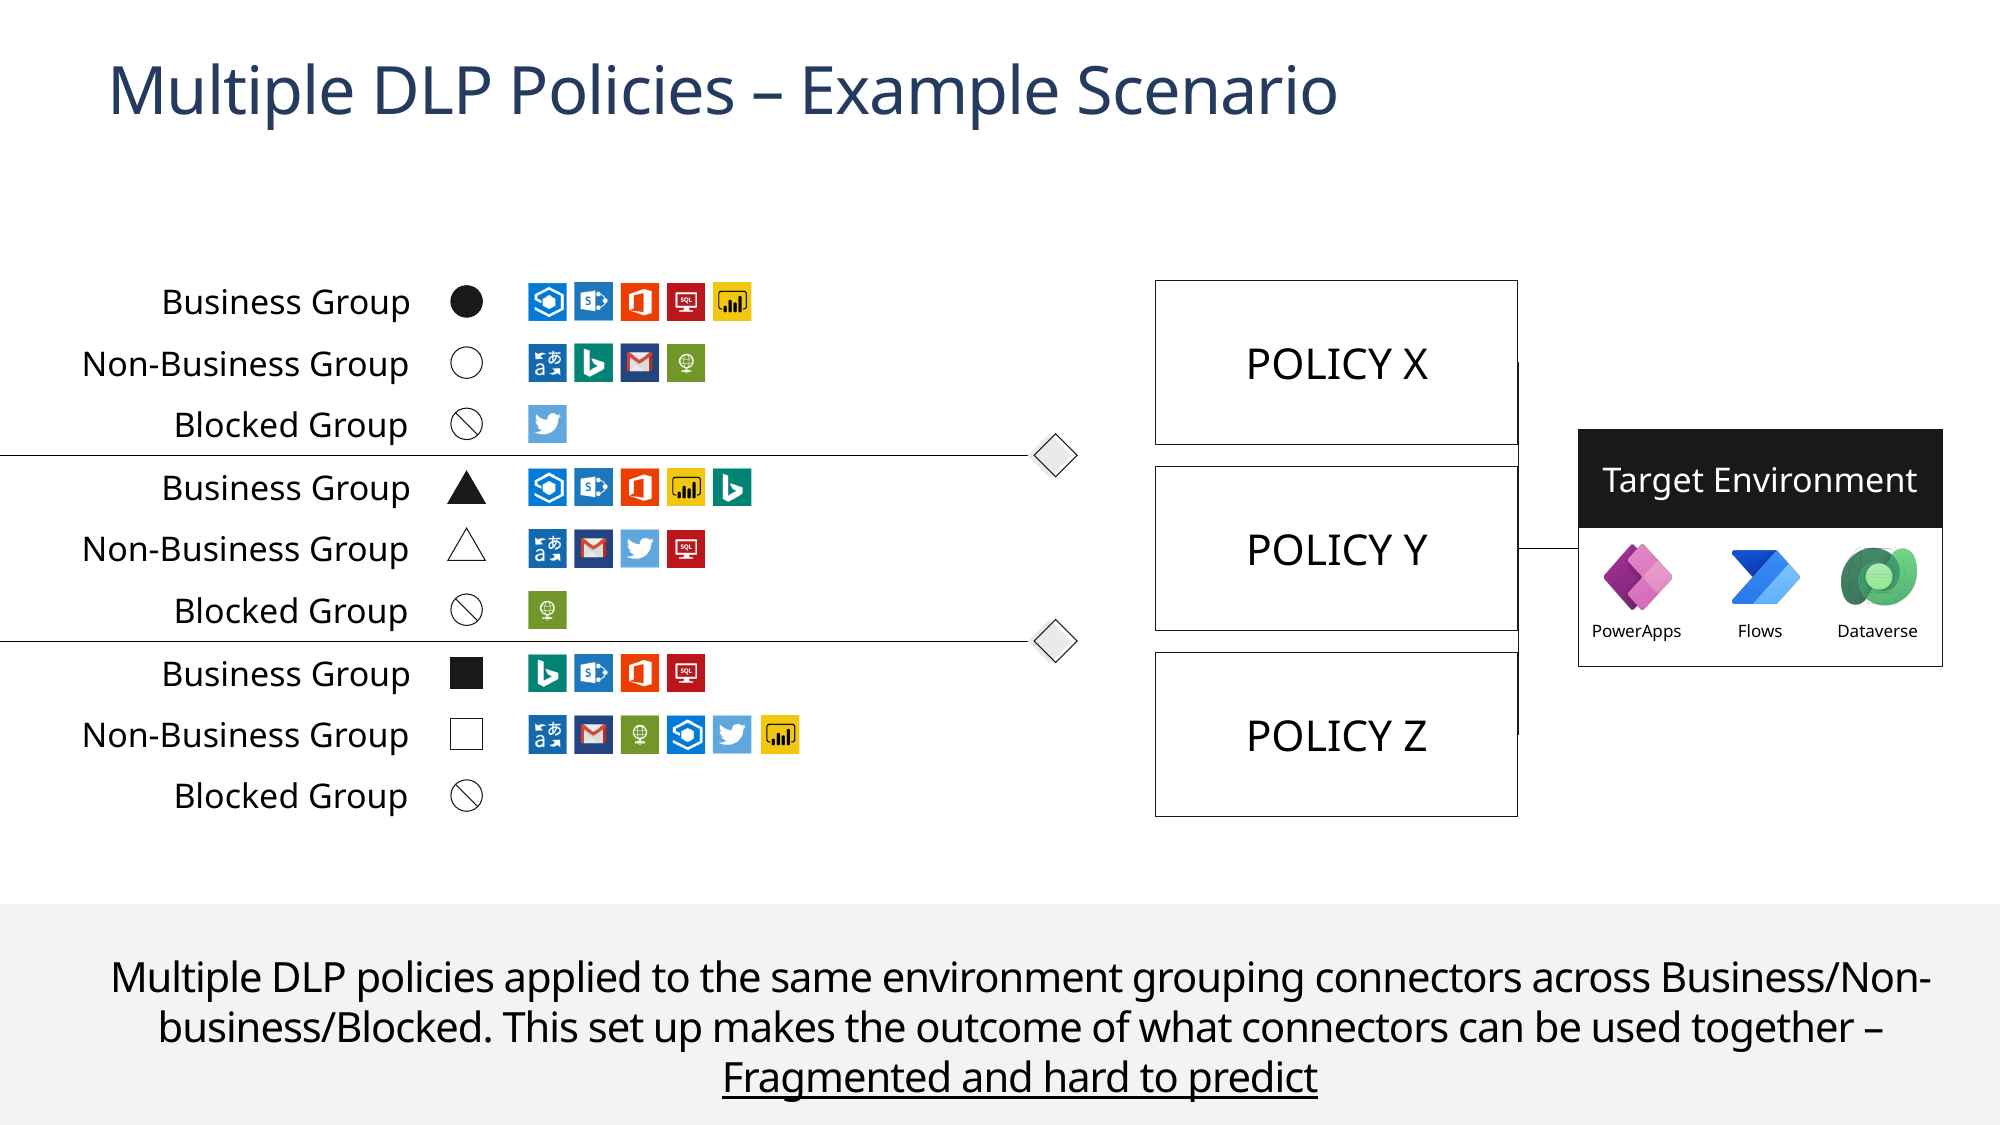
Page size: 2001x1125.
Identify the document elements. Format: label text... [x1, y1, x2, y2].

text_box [528, 654, 706, 692]
text_box Blocked Group [173, 589, 409, 630]
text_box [528, 529, 706, 568]
title Multiple DLP Policies – Example Scenario [107, 52, 1893, 129]
picture [528, 590, 567, 629]
text_box Non-Business Group [81, 527, 410, 569]
picture [761, 715, 800, 754]
text_box Business Group [161, 466, 412, 508]
text_box POLICY Y [1155, 466, 1517, 631]
text_box POLICY Z [1155, 652, 1518, 817]
picture [1604, 543, 1672, 611]
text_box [528, 343, 706, 382]
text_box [528, 282, 752, 321]
text_box POLICY X [1155, 280, 1518, 445]
text_box Business Group [161, 652, 412, 694]
text_box Multiple DLP policies applied to the same environment grouping connectors across Business/Non-business/Blocked. This set up makes the outcome of what connectors can be used together – Fragmented and hard to predict [0, 903, 2000, 1125]
picture [1841, 539, 1917, 615]
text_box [447, 285, 486, 455]
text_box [447, 456, 486, 641]
picture [528, 405, 567, 443]
picture [1732, 543, 1800, 612]
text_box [447, 642, 486, 812]
text_box Business Group [161, 280, 412, 322]
text_box Blocked Group [173, 403, 409, 445]
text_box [528, 468, 752, 506]
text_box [528, 715, 752, 753]
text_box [1027, 433, 1078, 478]
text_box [1578, 429, 1943, 667]
text_box Non-Business Group [81, 713, 410, 755]
text_box Blocked Group [173, 774, 409, 816]
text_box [1027, 619, 1078, 664]
text_box Non-Business Group [81, 341, 410, 383]
